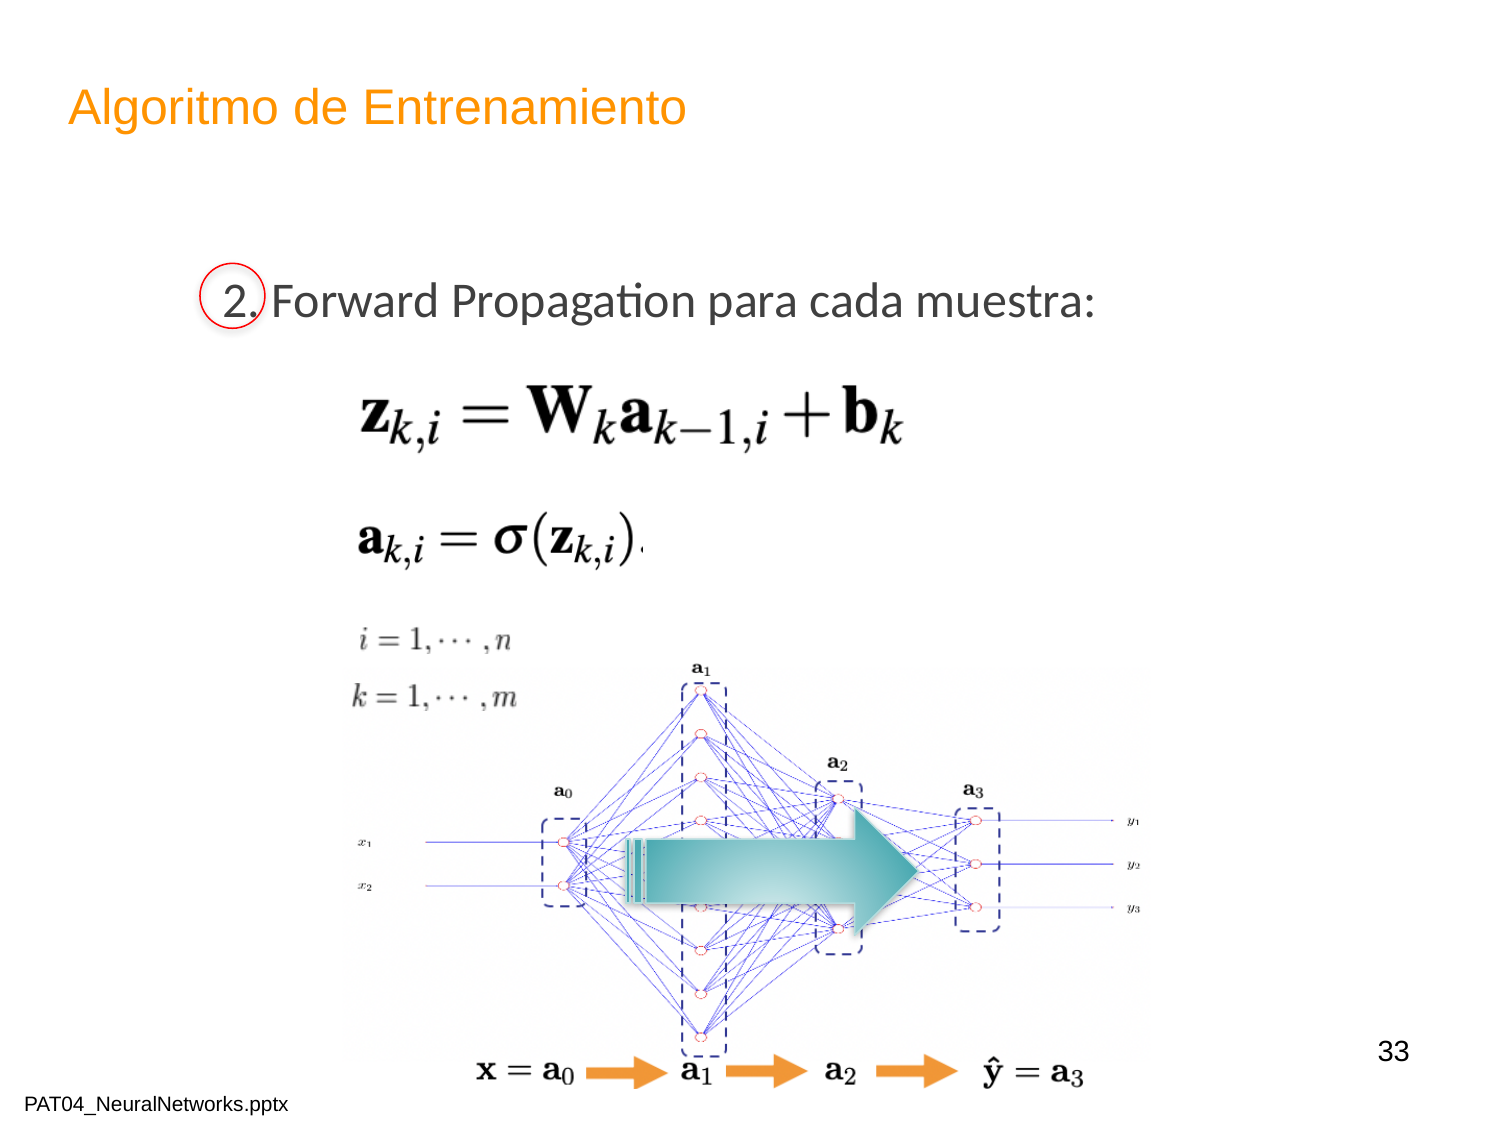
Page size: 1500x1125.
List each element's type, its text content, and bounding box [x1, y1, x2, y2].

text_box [207, 259, 1122, 654]
text_box Algoritmo de Entrenamiento [53, 67, 703, 142]
slide_number 33 [1074, 1024, 1426, 1103]
footer PAT04_NeuralNetworks.pptx [0, 1083, 395, 1125]
picture [342, 653, 1158, 1090]
